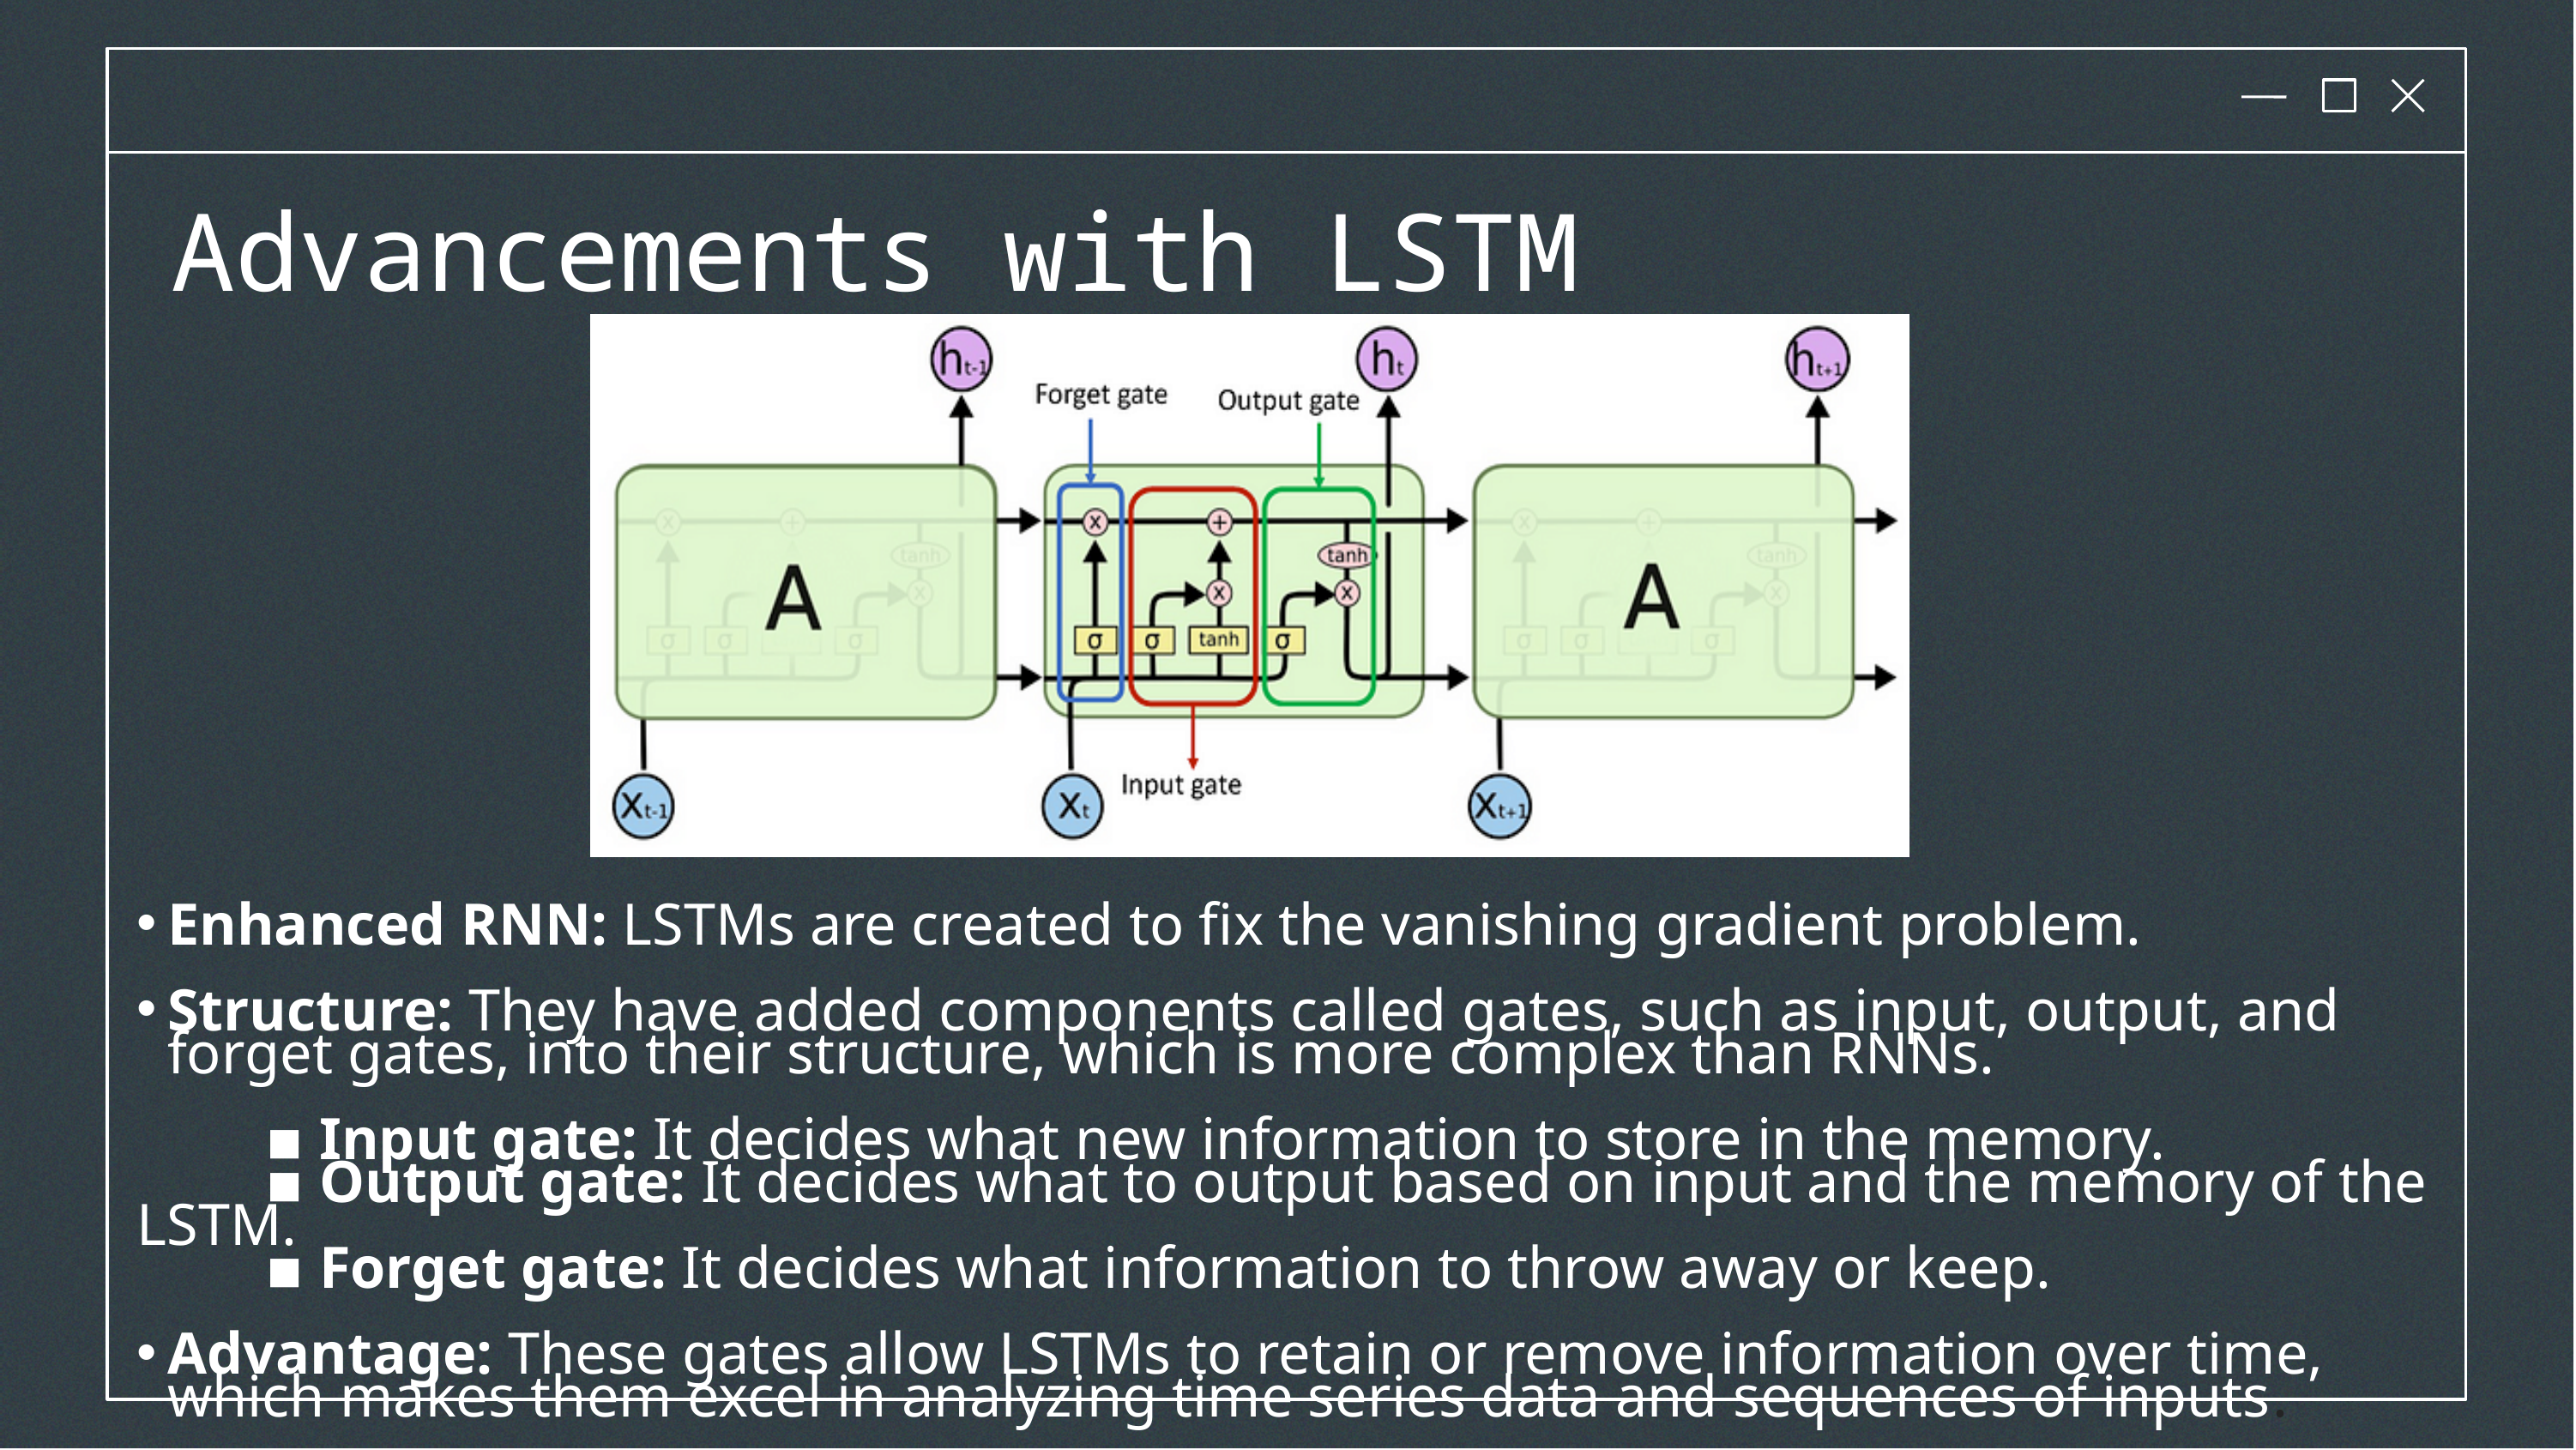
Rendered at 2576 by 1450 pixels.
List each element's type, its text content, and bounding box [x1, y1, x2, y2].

picture [0, 0, 2573, 1448]
title Advancements with LSTM [169, 182, 1909, 426]
text_box Enhanced RNN: LSTMs are created to fix the vanishing gradient problem. Structure: They have added components called gates, such as input, output, and forget gates, into their structure, which is more complex than RNNs. ▪ Input gate: It decides what new information to store in the memory. ▪ Output gate: It decides what to output based on input and the memory of the LSTM. ▪ Forget gate: It decides what information to throw away or keep. Advantage: These gates allow LSTMs to retain or remove information over time, which makes them excel in analyzing time series data and sequences of inputs. [124, 907, 2452, 1435]
